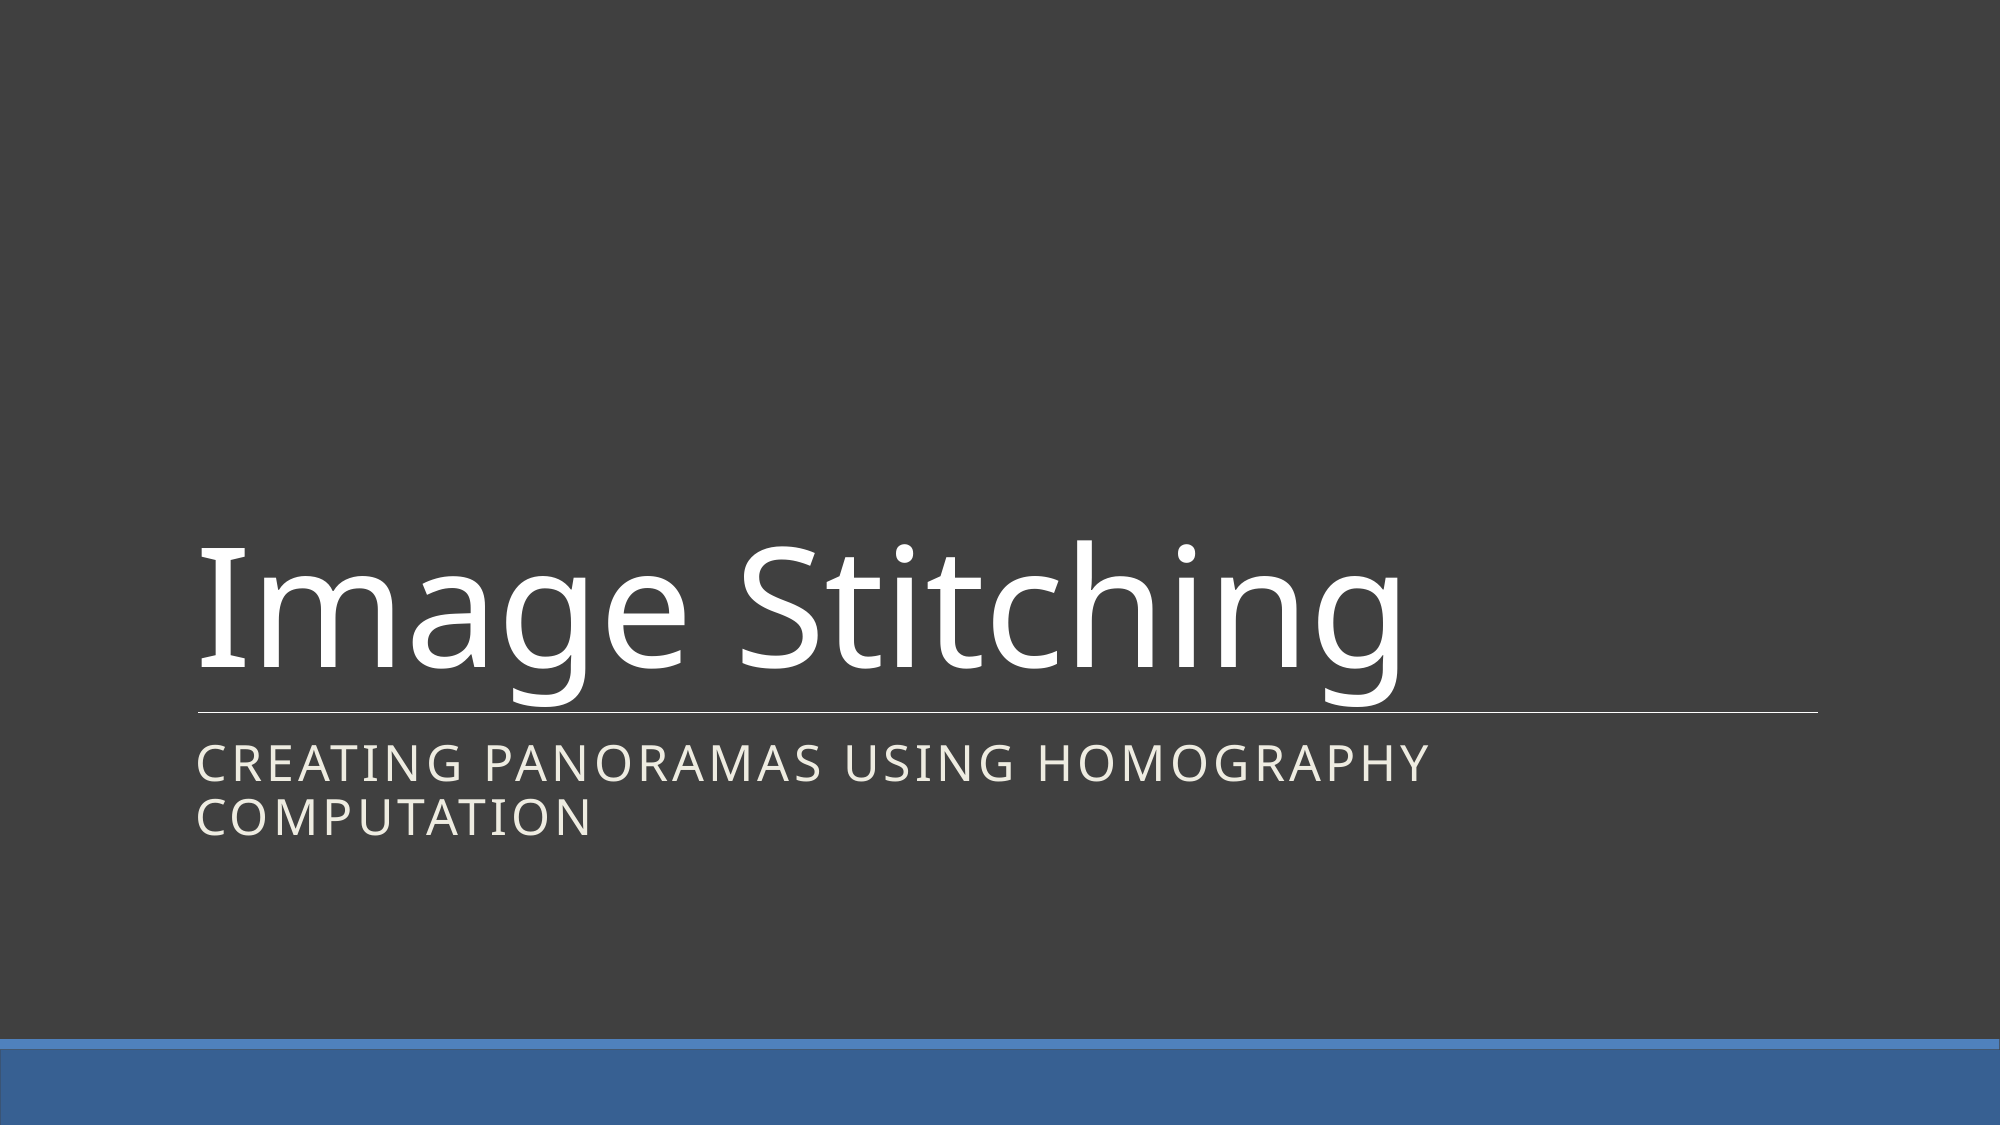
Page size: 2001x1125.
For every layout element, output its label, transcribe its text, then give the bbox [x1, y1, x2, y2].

subtitle Creating panoramas using homography computation [180, 730, 1831, 919]
title Image Stitching [180, 124, 1830, 710]
